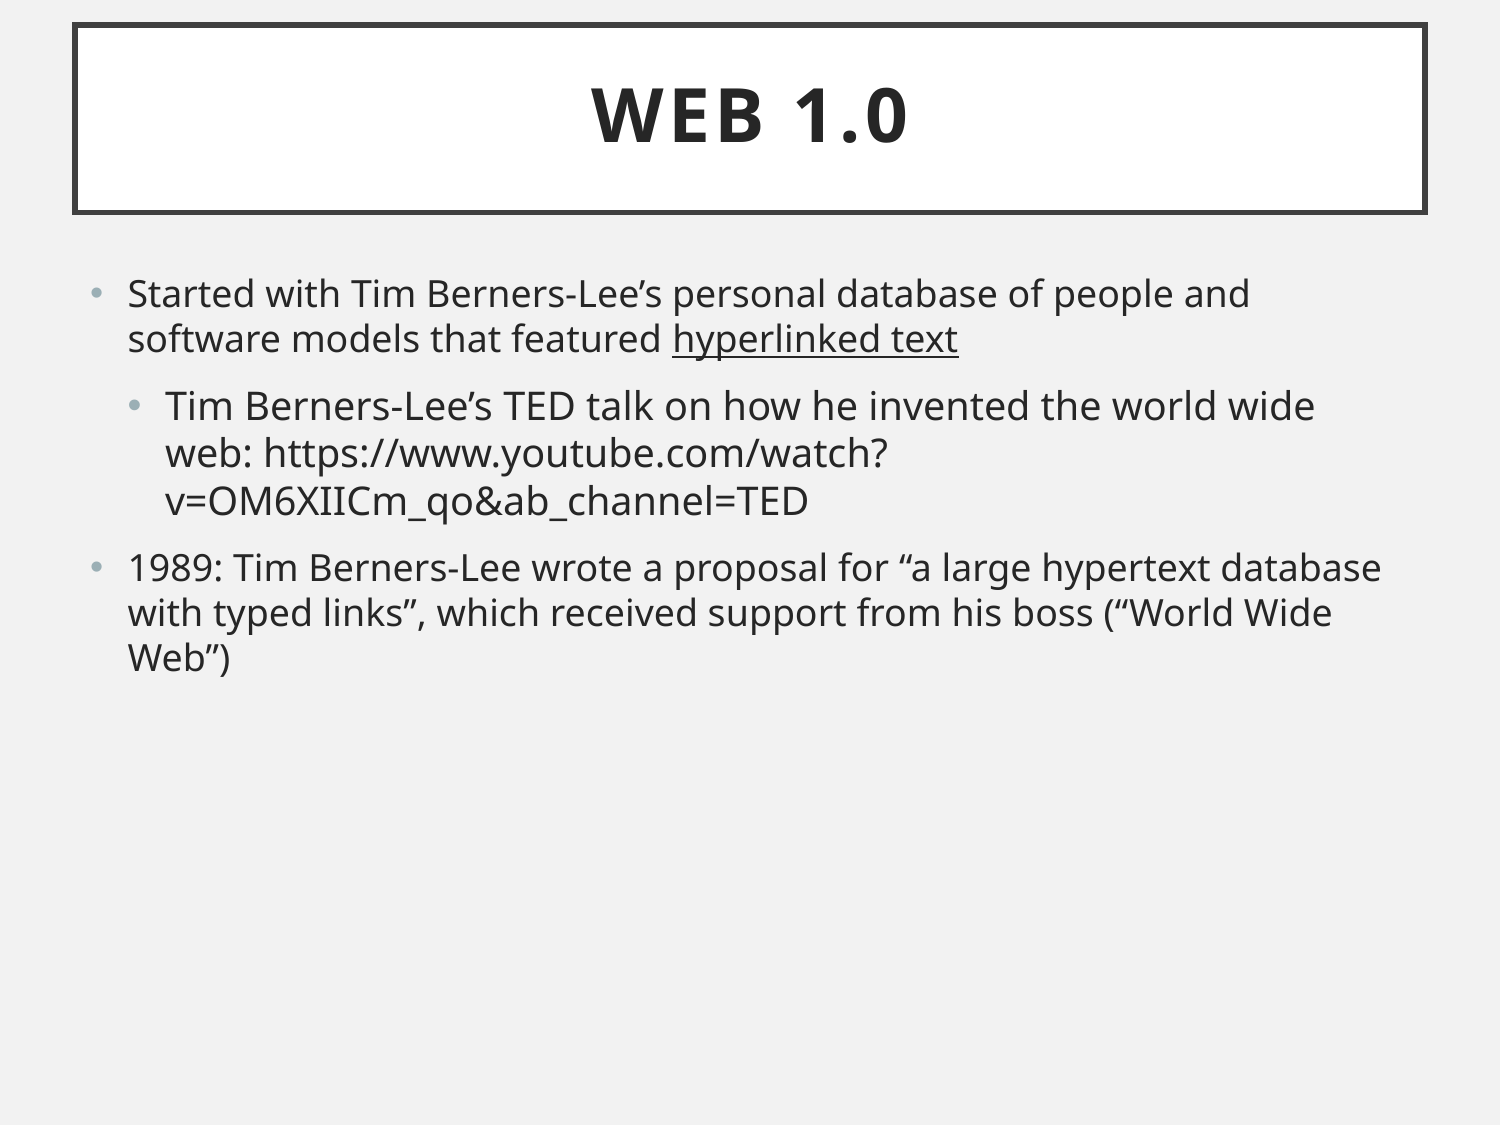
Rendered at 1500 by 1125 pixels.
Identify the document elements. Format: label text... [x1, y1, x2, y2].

list Started with Tim Berners-Lee’s personal database of people and software models that featured hyperlinked text Tim Berners-Lee’s TED talk on how he invented the world wide web: https://www.youtube.com/watch?v=OM6XIICm_qo&ab_channel=TED 1989: Tim Berners-Lee wrote a proposal for “a large hypertext database with typed links”, which received support from his boss (“World Wide Web”) [75, 262, 1425, 1100]
title Web 1.0 [72, 22, 1428, 215]
